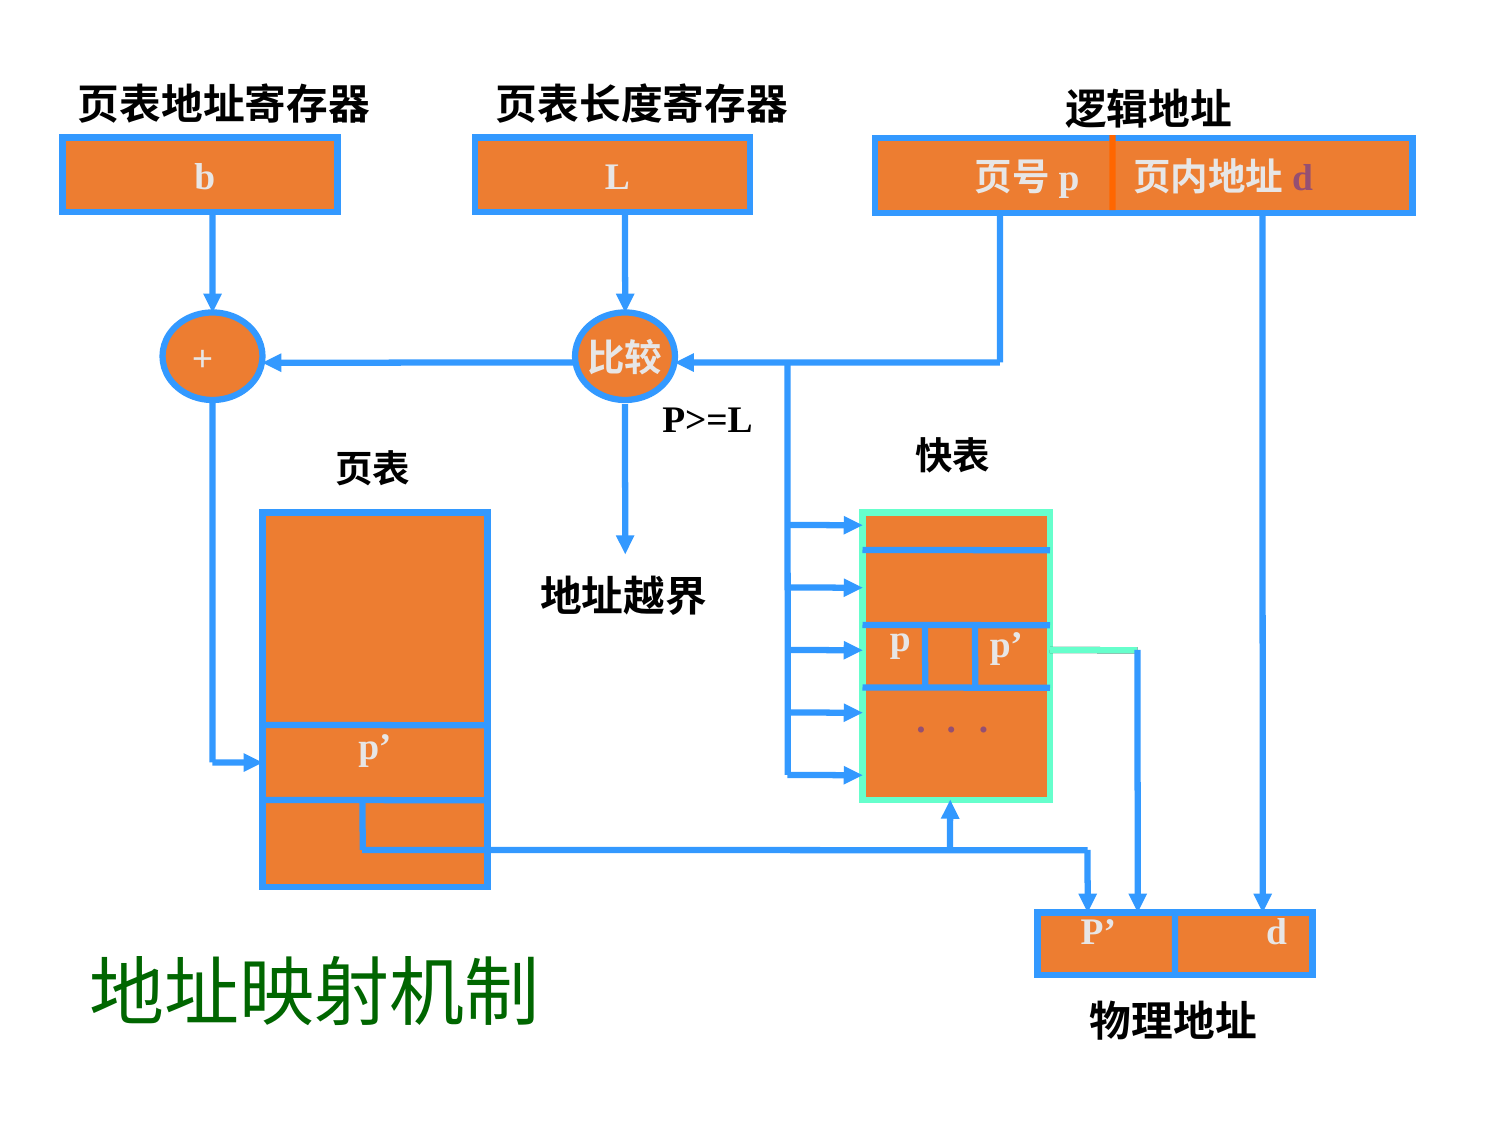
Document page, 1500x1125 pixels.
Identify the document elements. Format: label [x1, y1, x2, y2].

text_box [62, 70, 1413, 1063]
